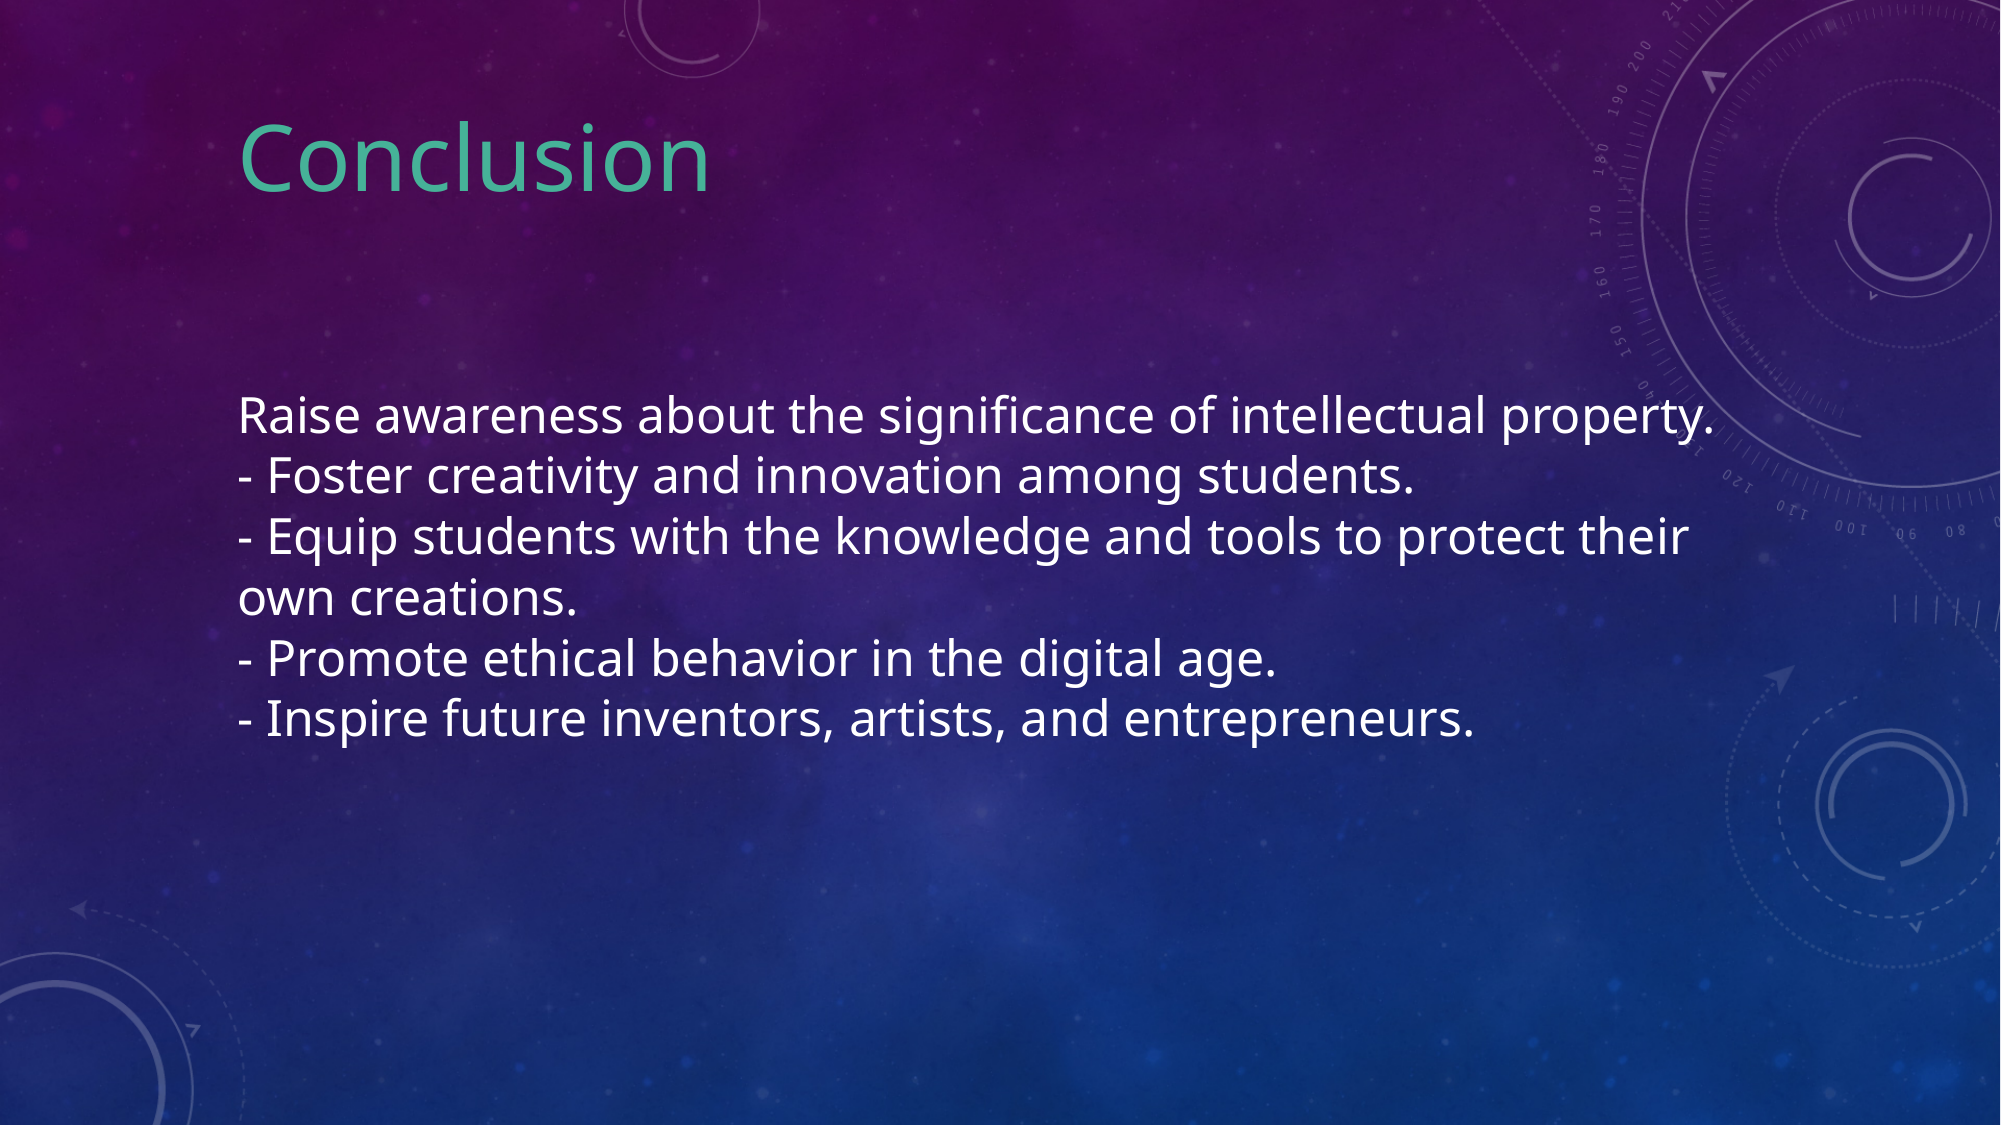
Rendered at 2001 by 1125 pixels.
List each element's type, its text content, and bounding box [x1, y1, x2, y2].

picture [0, 0, 2001, 1125]
text_box Conclusion [237, 90, 878, 210]
text_box Raise awareness about the significance of intellectual property. - Foster creativity and innovation among students. - Equip students with the knowledge and tools to protect their own creations. - Promote ethical behavior in the digital age. - Inspire future inventors, artists, and entrepreneurs. [237, 382, 1750, 808]
